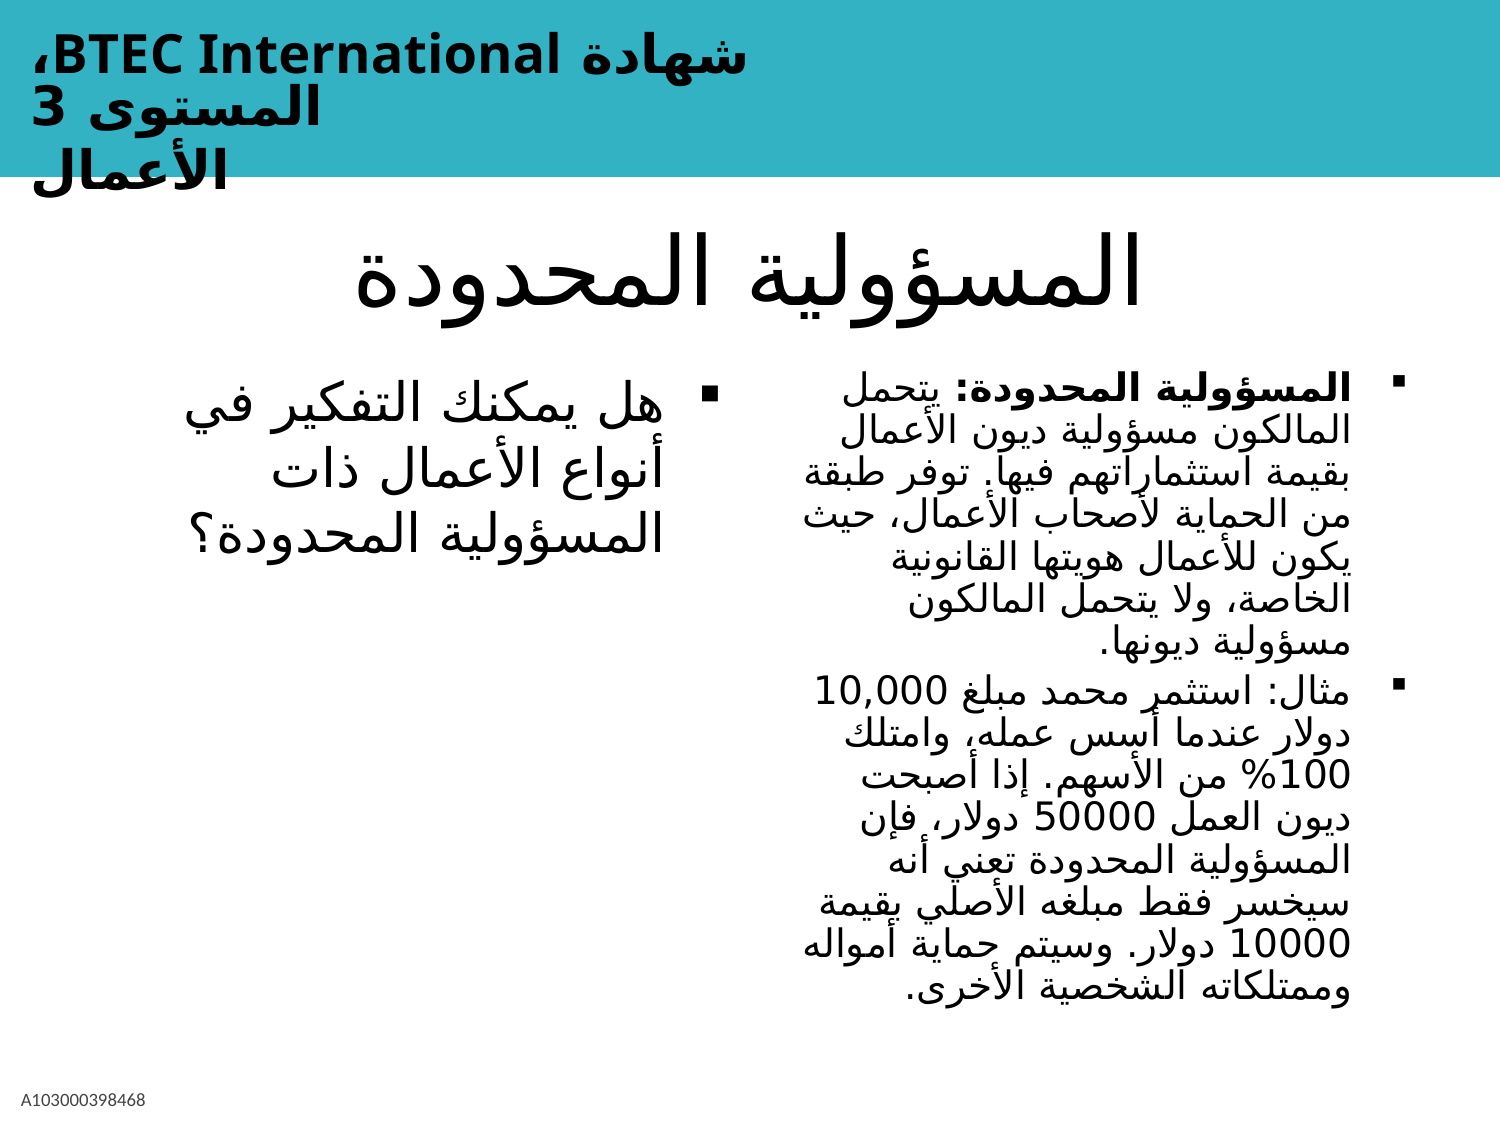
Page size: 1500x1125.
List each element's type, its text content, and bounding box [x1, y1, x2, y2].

title المسؤولية المحدودة [75, 196, 1425, 338]
picture [0, 0, 1500, 177]
list المسؤولية المحدودة: يتحمل المالكون مسؤولية ديون الأعمال بقيمة استثماراتهم فيها. توفر طبقة من الحماية لأصحاب الأعمال، حيث يكون للأعمال هويتها القانونية الخاصة، ولا يتحمل المالكون مسؤولية ديونها. مثال: استثمر محمد مبلغ 10,000 دولار عندما أسس عمله، وامتلك 100% من الأسهم. إذا أصبحت ديون العمل 50000 دولار، فإن المسؤولية المحدودة تعني أنه سيخسر فقط مبلغه الأصلي بقيمة 10000 دولار. وسيتم حماية أمواله وممتلكاته الشخصية الأخرى. [762, 360, 1424, 1021]
text_box A103000398468 [5, 1083, 183, 1119]
text_box هل يمكنك التفكير في أنواع الأعمال ذات المسؤولية المحدودة؟ [76, 360, 738, 1021]
